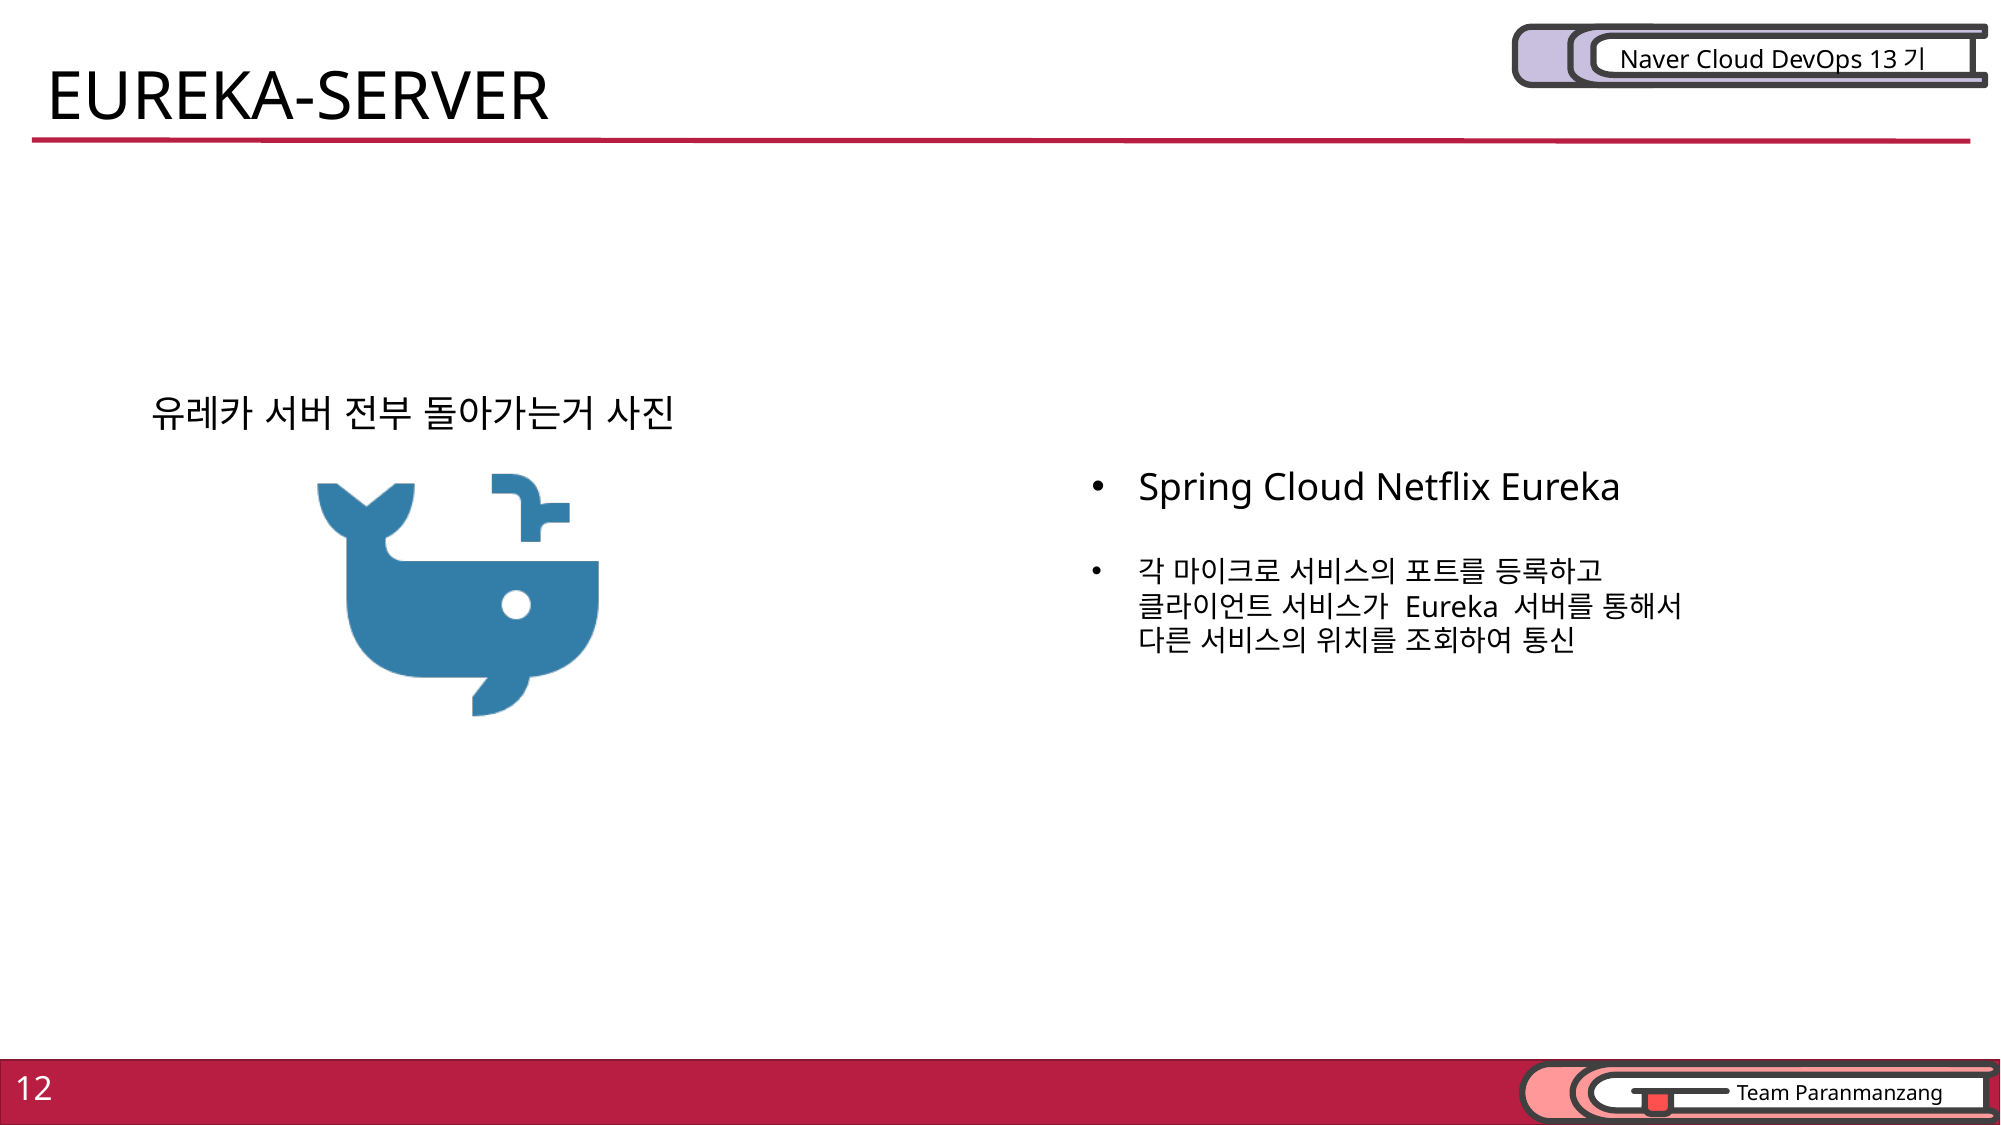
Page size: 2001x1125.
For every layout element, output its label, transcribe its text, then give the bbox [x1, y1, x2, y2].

picture [308, 445, 618, 756]
text_box 유레카 서버 전부 돌아가는거 사진 [136, 382, 1039, 442]
title EUREKA-SERVER [31, 33, 1971, 142]
text_box Spring Cloud Netflix Eureka 각 마이크로 서비스의 포트를 등록하고 클라이언트 서비스가 Eureka 서버를 통해서 다른 서비스의 위치를 조회하여 통신 [1076, 455, 1738, 666]
